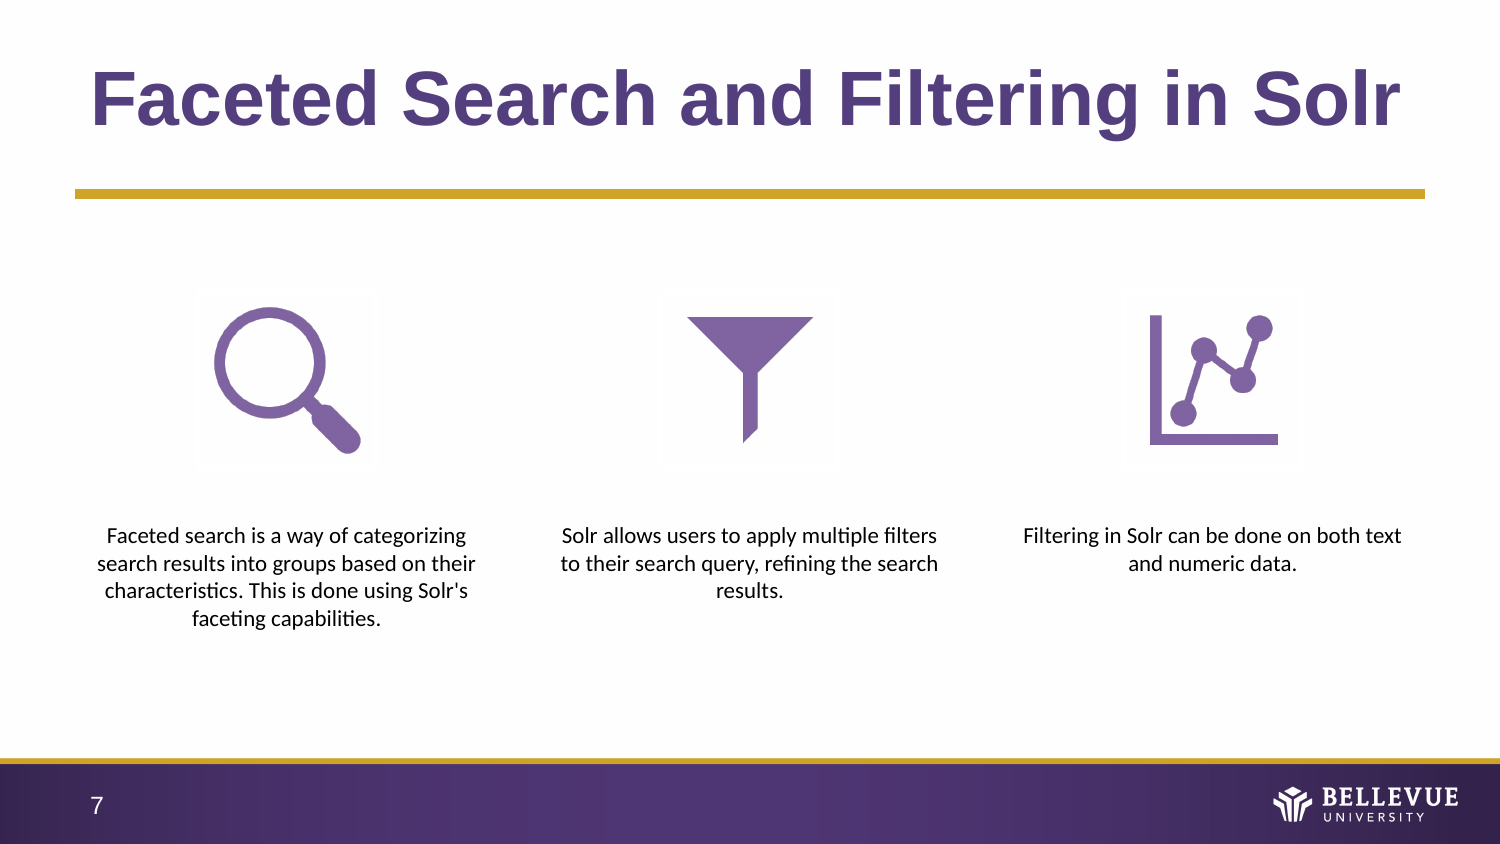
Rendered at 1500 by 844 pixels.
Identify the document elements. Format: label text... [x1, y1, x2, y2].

title Faceted Search and Filtering in Solr [75, 30, 1425, 150]
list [74, 200, 1426, 730]
picture [0, 0, 1500, 844]
